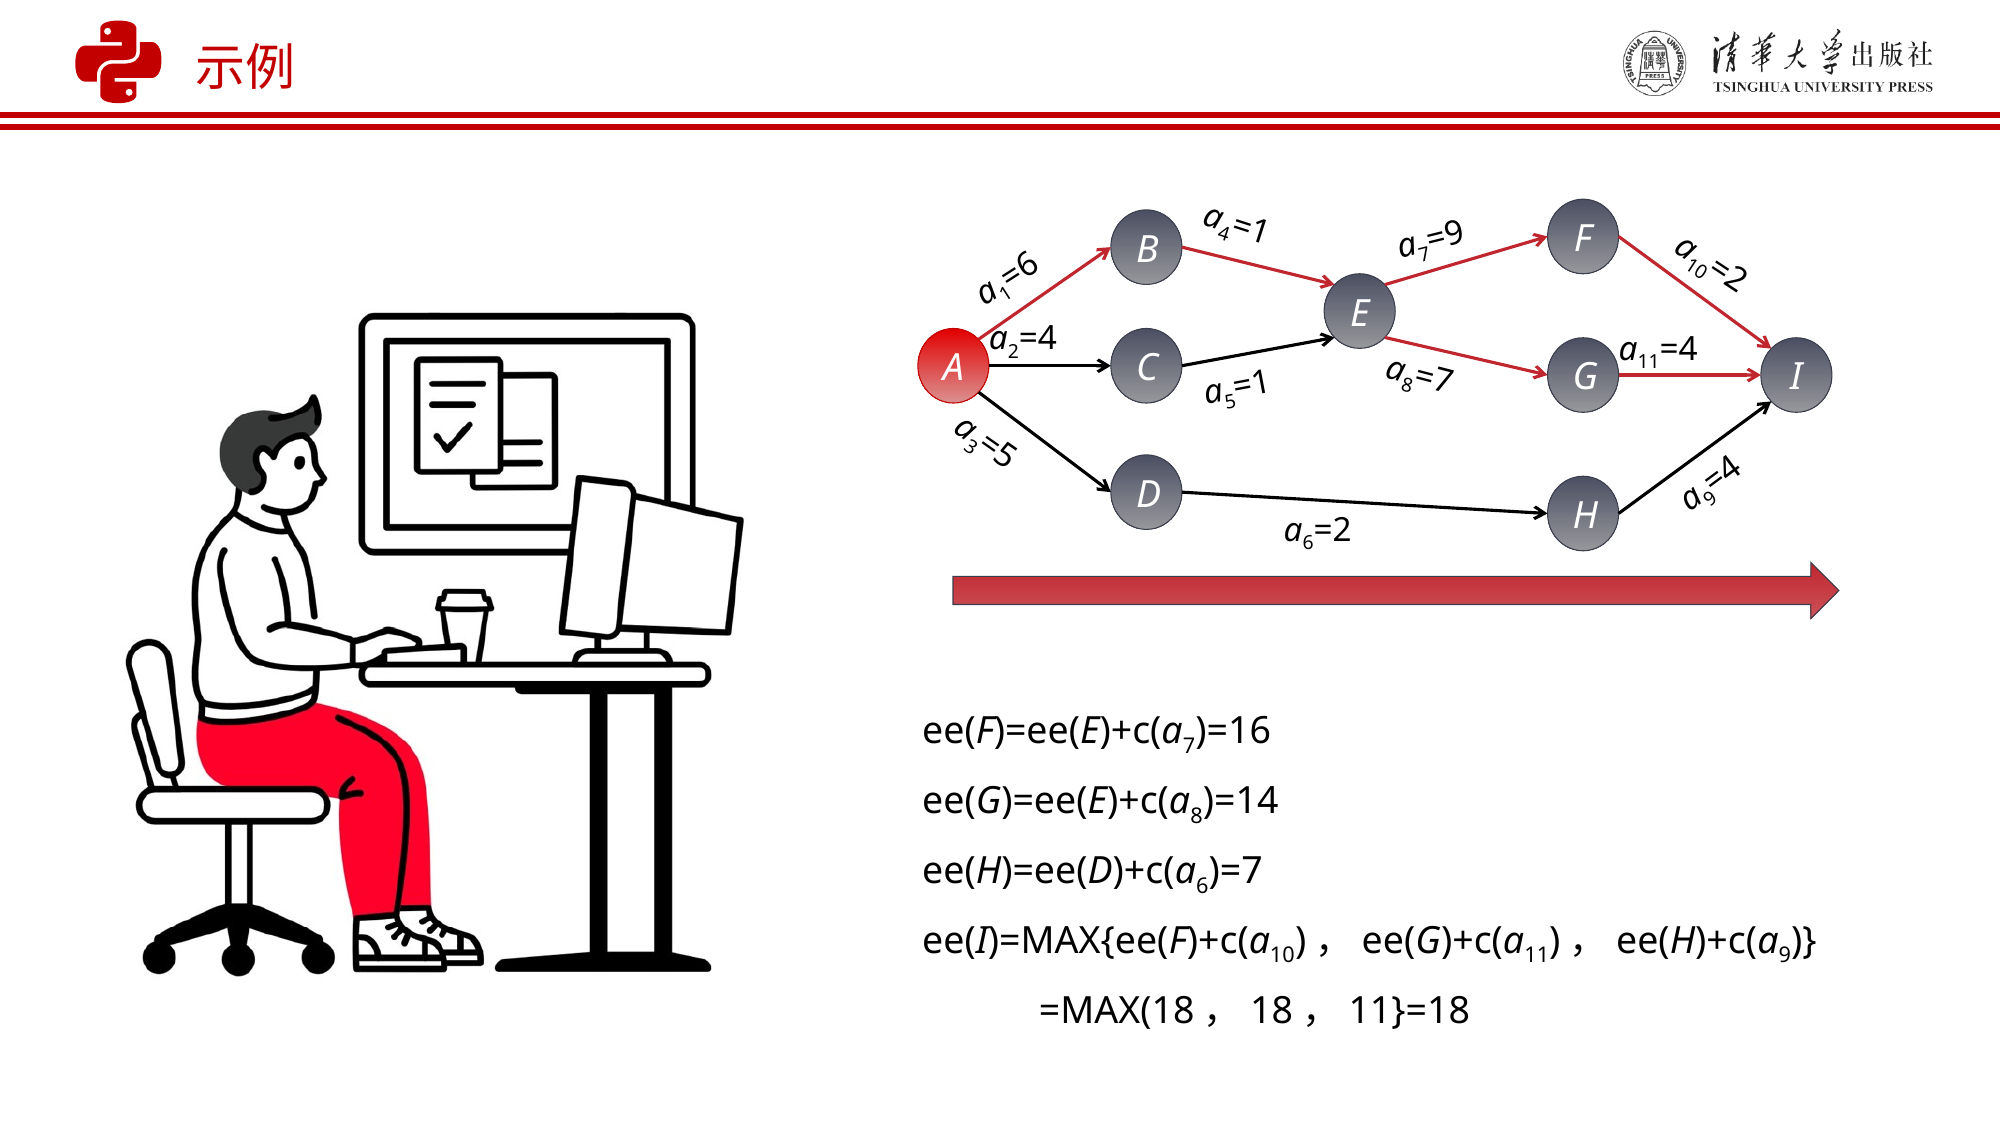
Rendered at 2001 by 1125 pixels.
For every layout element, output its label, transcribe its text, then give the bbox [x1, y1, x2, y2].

text_box [952, 561, 1840, 620]
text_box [917, 199, 1832, 551]
text_box 示例 [180, 27, 311, 103]
picture [27, 232, 766, 1025]
text_box ee(F)=ee(E)+c(a7)=16 ee(G)=ee(E)+c(a8)=14 ee(H)=ee(D)+c(a6)=7 ee(I)=MAX{ee(F)+c(a10)，ee(G)+c(a11)，ee(H)+c(a9)} =MAX(18，18，11}=18 [891, 688, 1948, 1050]
